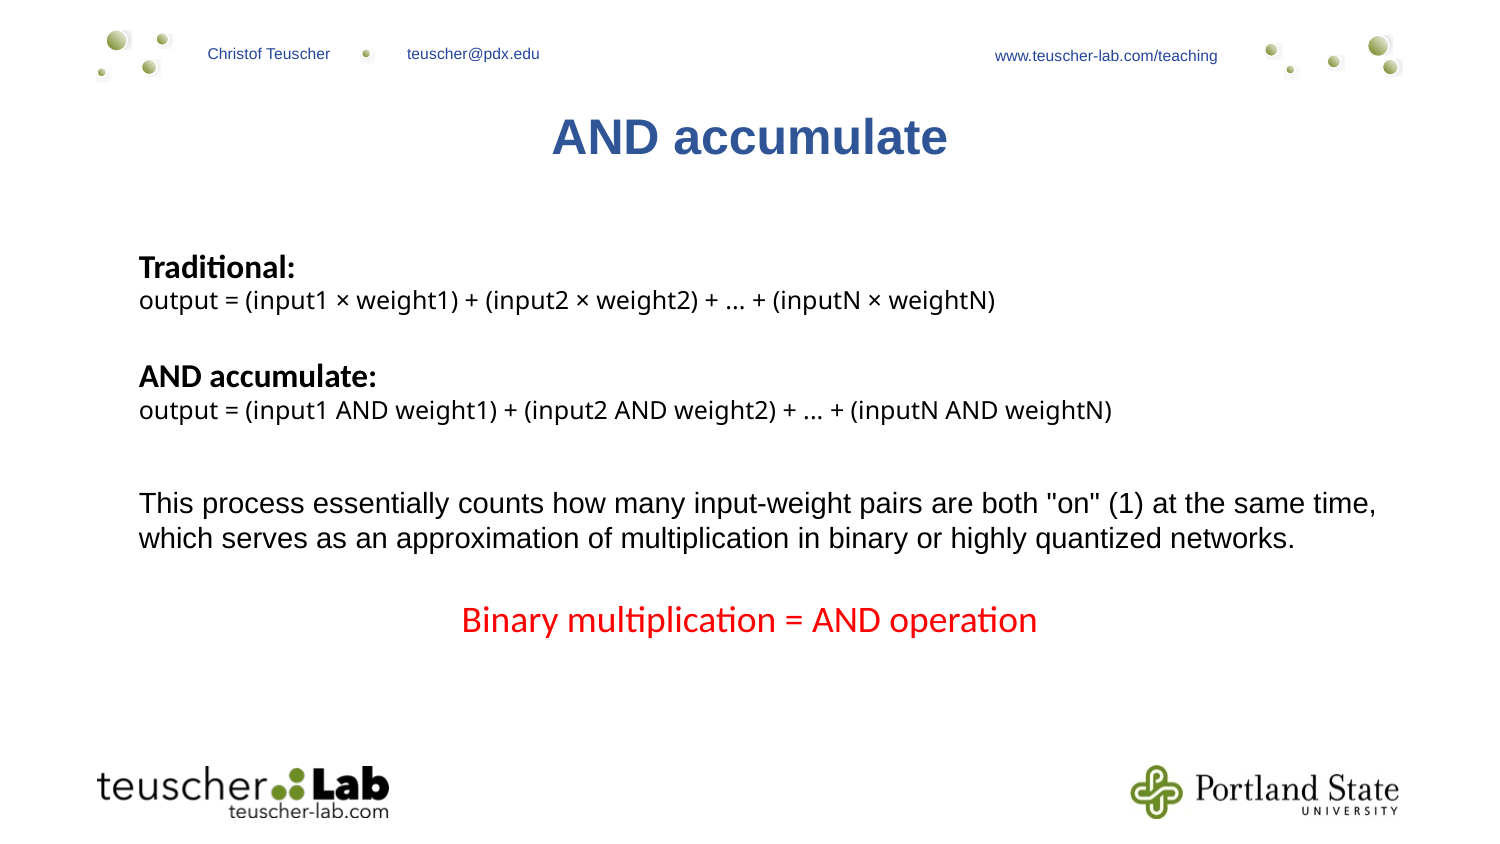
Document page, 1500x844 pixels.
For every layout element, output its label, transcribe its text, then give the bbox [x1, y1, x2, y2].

text_box Traditional: output = (input1 × weight1) + (input2 × weight2) + ... + (inputN × weightN) AND accumulate: output = (input1 AND weight1) + (input2 AND weight2) + ... + (inputN AND weightN) This process essentially counts how many input-weight pairs are both "on" (1) at the same time, which serves as an approximation of multiplication in binary or highly quantized networks. [123, 237, 1420, 602]
text_box Binary multiplication = AND operation [374, 587, 1125, 647]
picture [1130, 765, 1399, 819]
text_box AND accumulate [0, 94, 1500, 172]
picture [97, 766, 389, 818]
